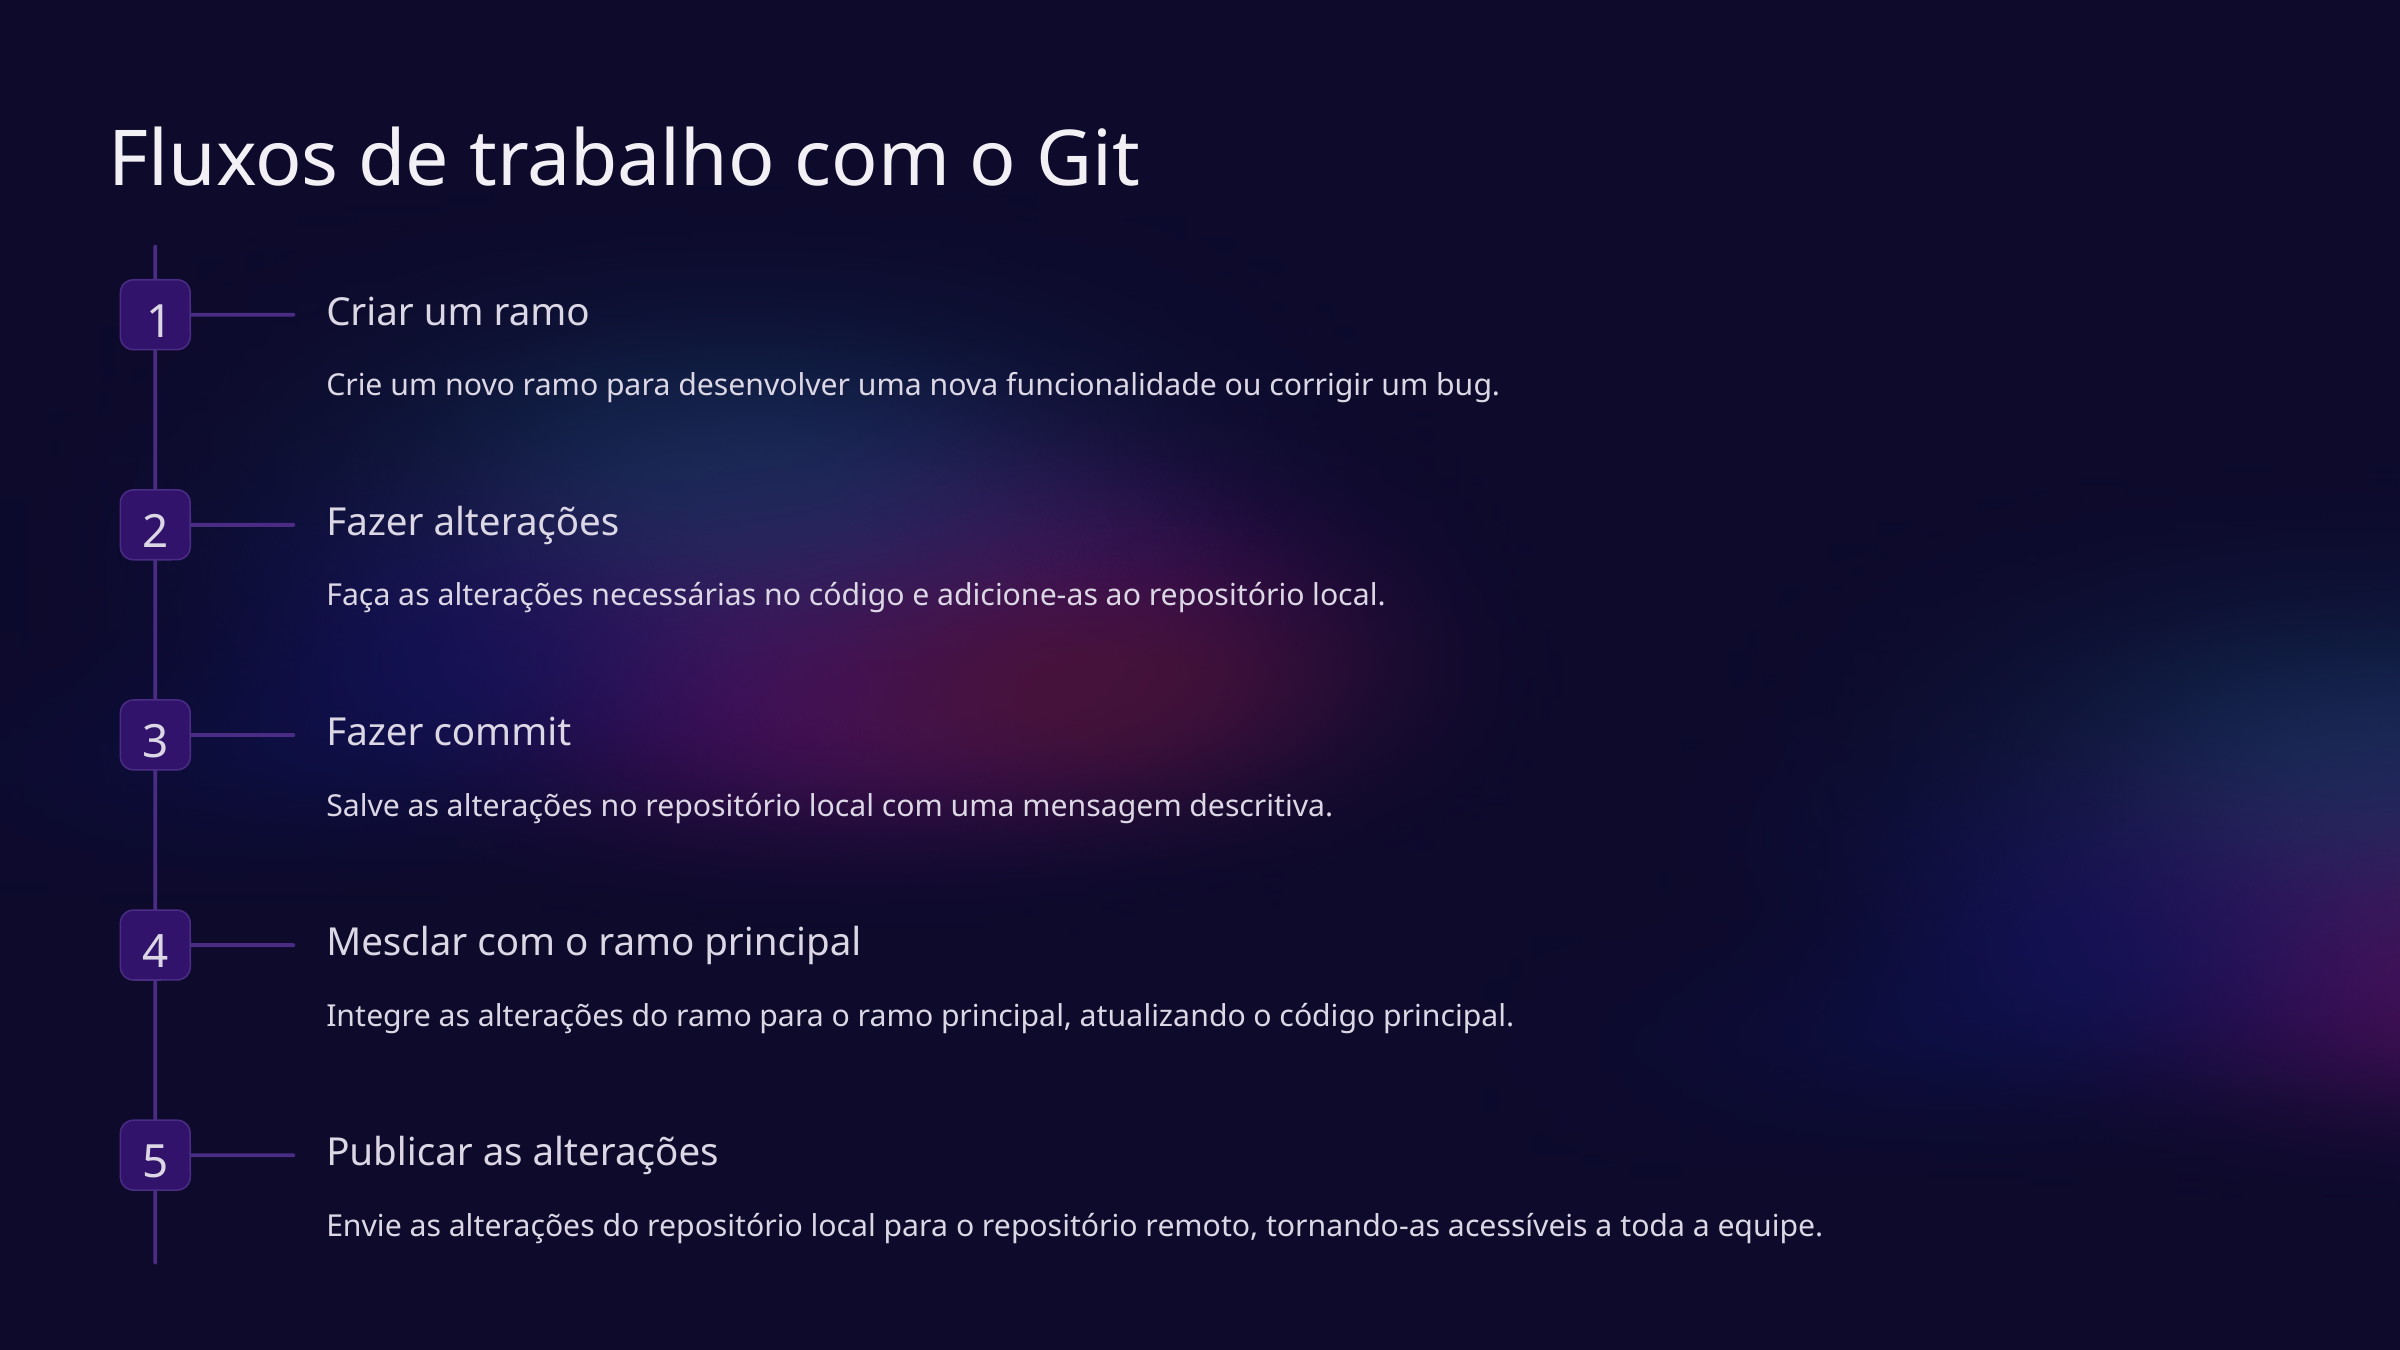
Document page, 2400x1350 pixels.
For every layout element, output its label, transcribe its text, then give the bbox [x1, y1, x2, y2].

text_box Mesclar com o ramo principal [326, 906, 901, 955]
text_box 1 [146, 291, 164, 338]
text_box [120, 489, 191, 560]
text_box 4 [139, 921, 171, 969]
text_box Fazer alterações [326, 486, 715, 535]
text_box Salve as alterações no repositório local com uma mensagem descritiva. [326, 763, 2292, 813]
text_box 3 [142, 711, 169, 759]
text_box Envie as alterações do repositório local para o repositório remoto, tornando-as acessíveis a toda a equipe. [326, 1183, 2292, 1234]
text_box [153, 980, 158, 1120]
text_box [191, 1153, 296, 1158]
text_box Faça as alterações necessárias no código e adicione-as ao repositório local. [326, 553, 2292, 603]
text_box Integre as alterações do ramo para o ramo principal, atualizando o código principal. [326, 973, 2292, 1024]
text_box [120, 1120, 191, 1191]
text_box [120, 699, 191, 770]
text_box [191, 943, 296, 948]
text_box Publicar as alterações [326, 1116, 747, 1165]
text_box [120, 279, 191, 350]
text_box [153, 1191, 158, 1265]
text_box 5 [142, 1131, 169, 1179]
text_box 2 [142, 501, 169, 549]
text_box Crie um novo ramo para desenvolver uma nova funcionalidade ou corrigir um bug. [326, 343, 2292, 393]
text_box Criar um ramo [326, 275, 715, 325]
text_box Fluxos de trabalho com o Git [108, 85, 1220, 183]
text_box [153, 560, 158, 699]
text_box [153, 770, 158, 910]
text_box [191, 733, 296, 737]
text_box Fazer commit [326, 696, 715, 745]
text_box [120, 910, 191, 981]
text_box [191, 312, 296, 317]
text_box [191, 522, 296, 527]
text_box [153, 350, 158, 489]
text_box [153, 244, 158, 279]
